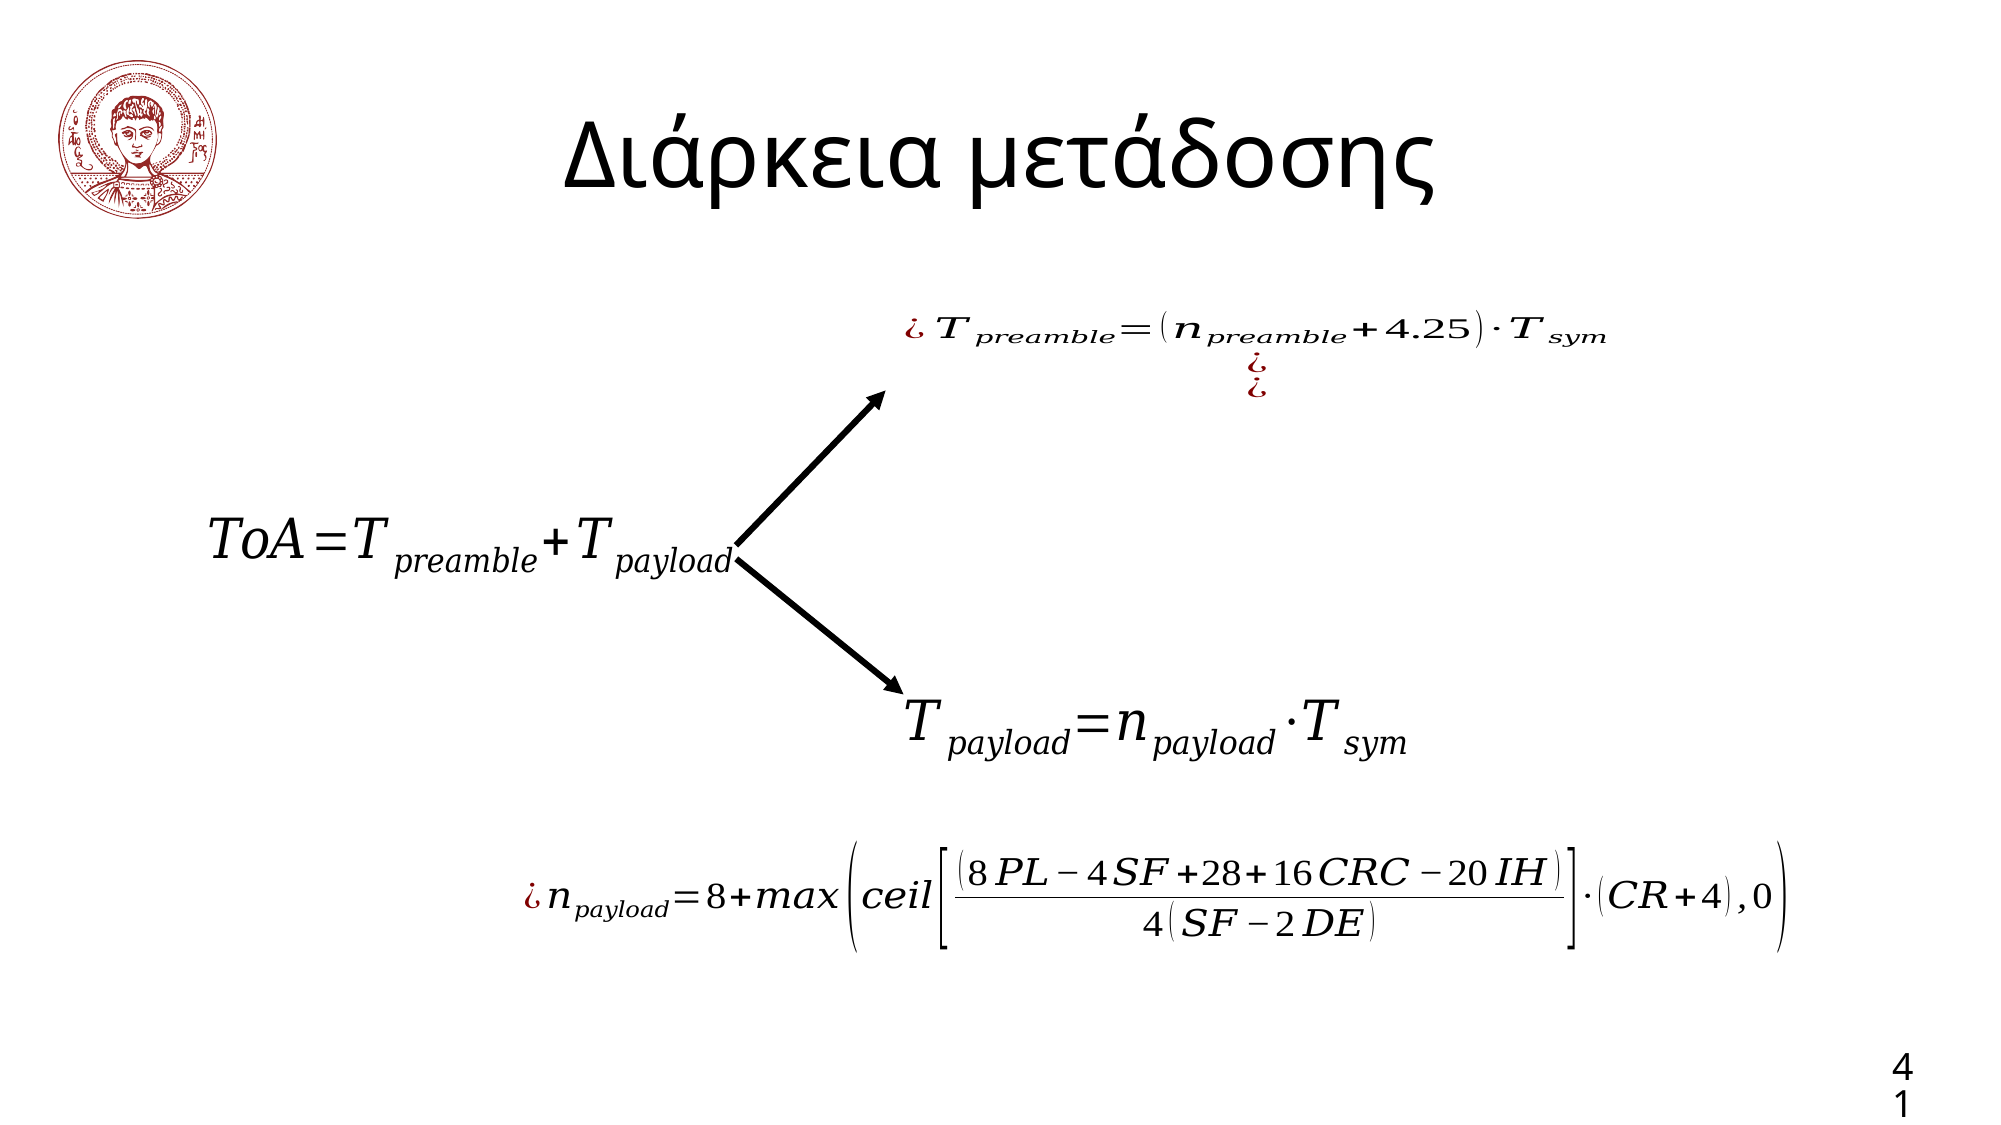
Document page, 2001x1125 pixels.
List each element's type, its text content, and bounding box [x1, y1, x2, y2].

slide_number 41 [1877, 1035, 1950, 1096]
title Διάρκεια μετάδοσης [137, 49, 1863, 267]
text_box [735, 389, 887, 546]
picture [58, 60, 137, 219]
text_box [744, 548, 896, 705]
